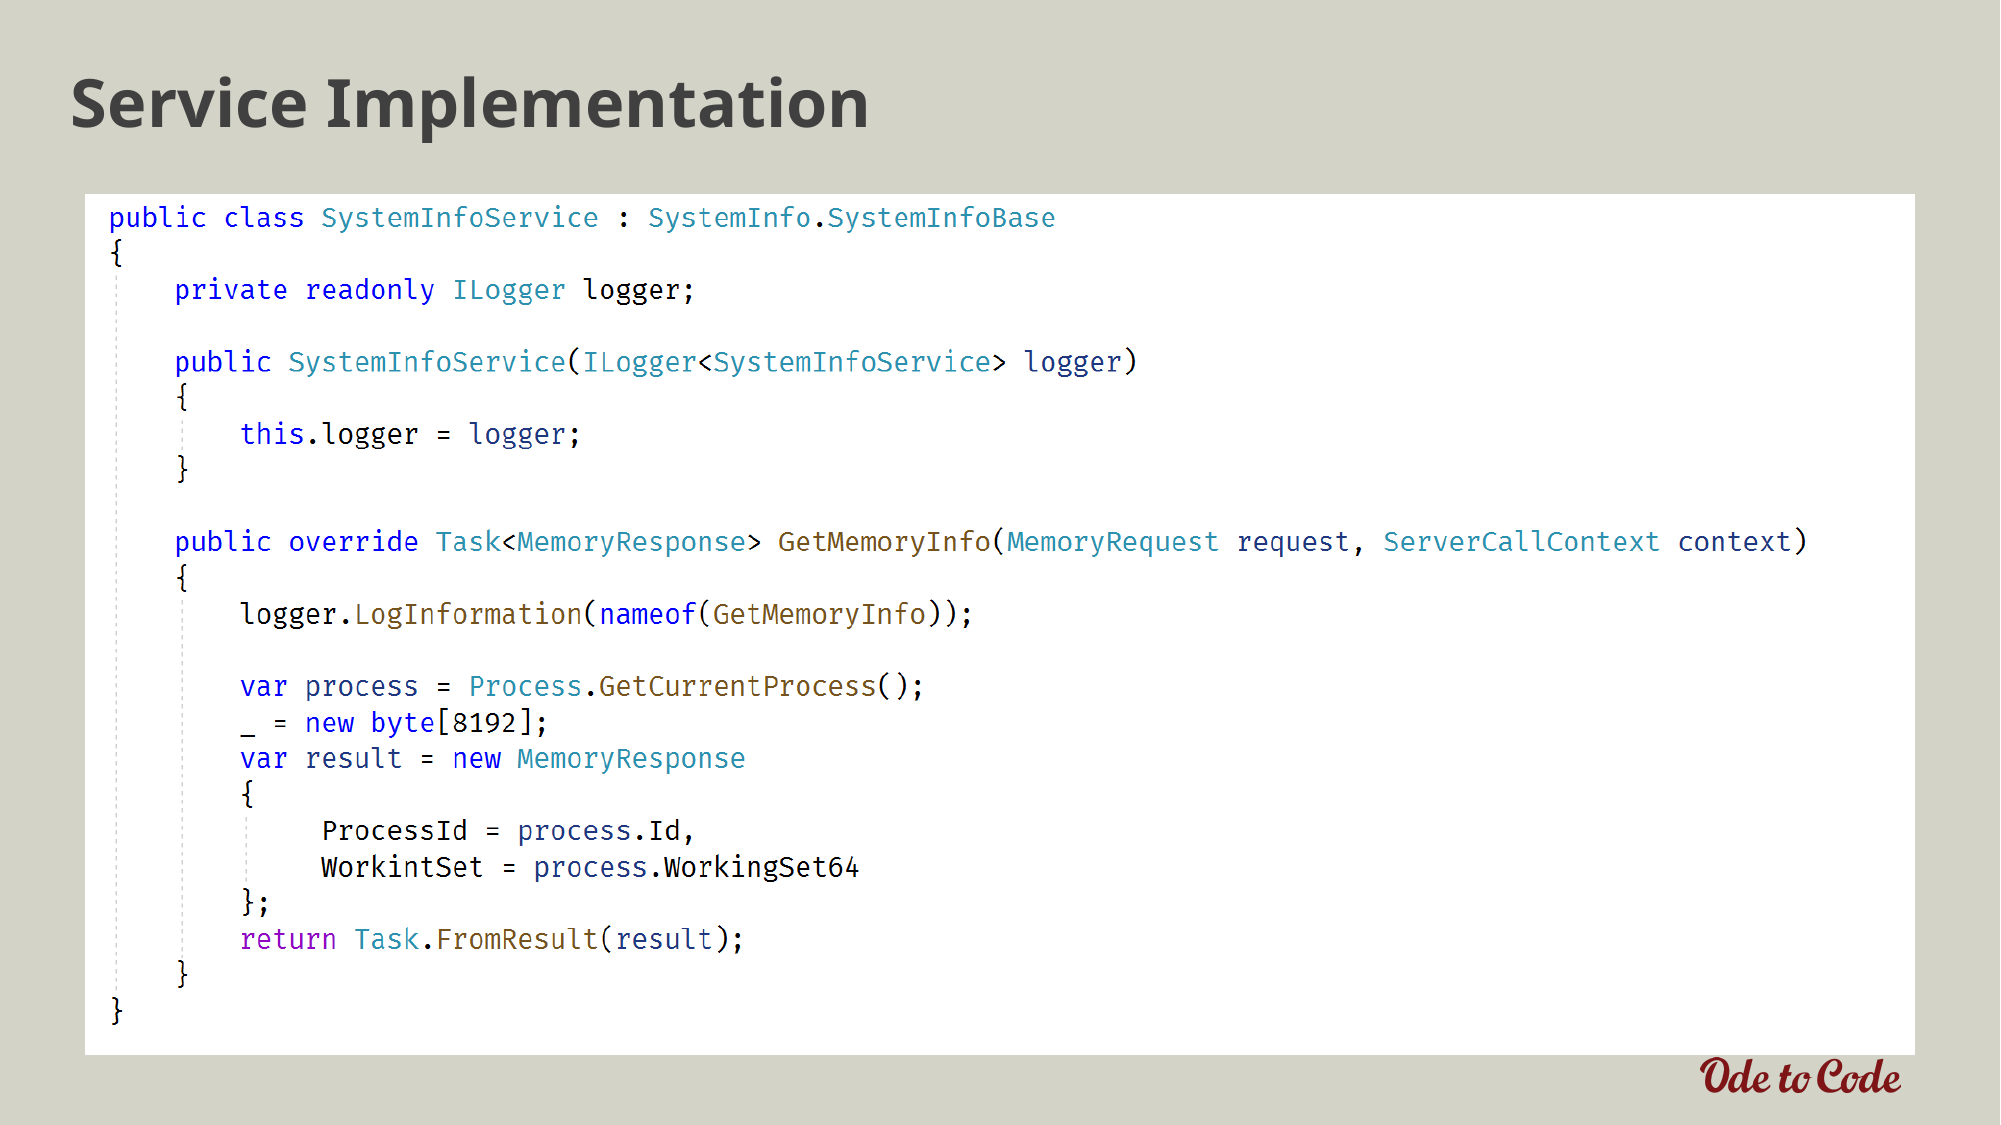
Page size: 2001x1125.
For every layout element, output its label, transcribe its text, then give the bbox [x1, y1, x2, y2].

picture [85, 194, 1915, 1055]
picture [1700, 1057, 1901, 1096]
title Service Implementation [70, 70, 1930, 142]
